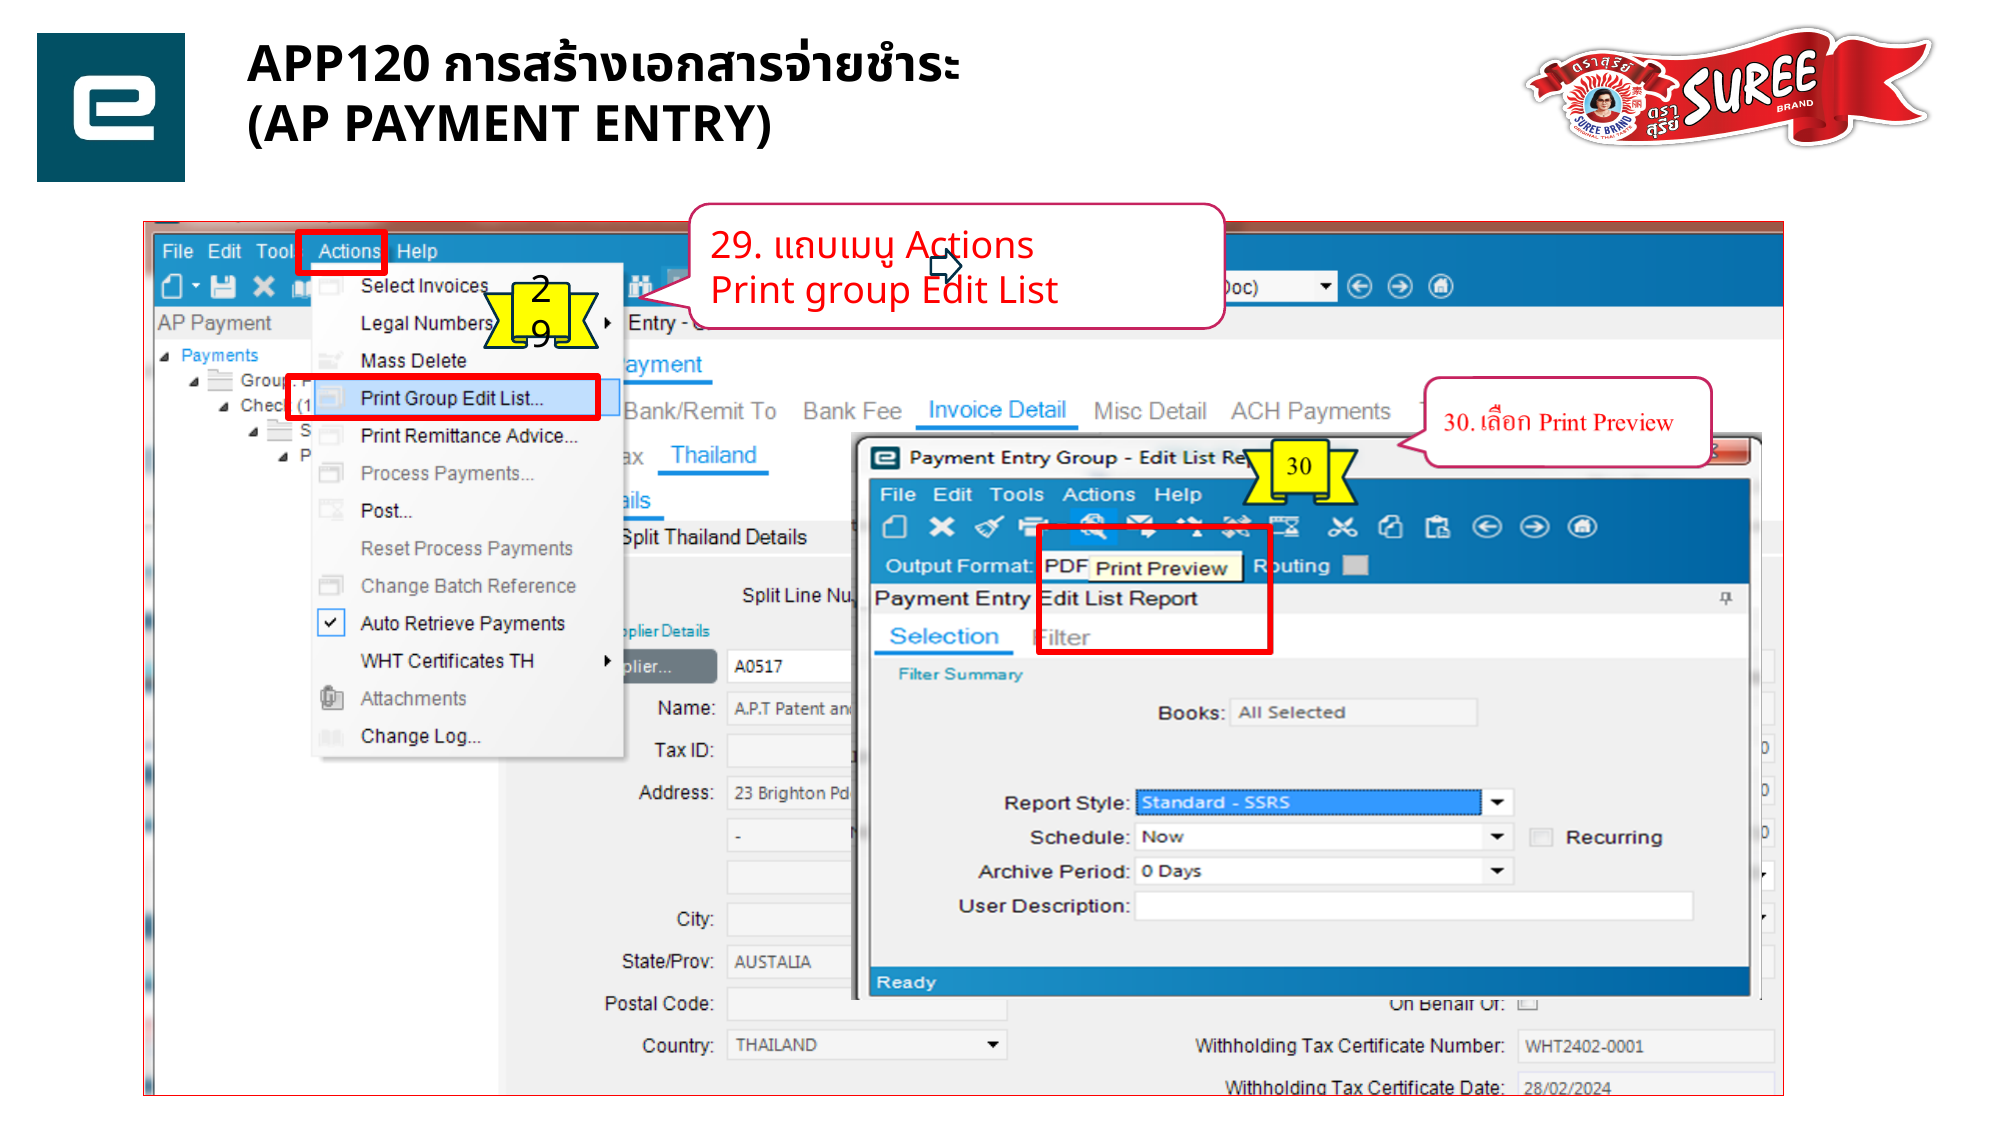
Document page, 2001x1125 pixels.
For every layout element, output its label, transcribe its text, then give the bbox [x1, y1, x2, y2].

picture [73, 75, 155, 141]
picture [142, 221, 1784, 1097]
text_box 29. แถบเมนู Actions Print group Edit List [688, 202, 1226, 221]
picture [1493, 11, 1967, 156]
